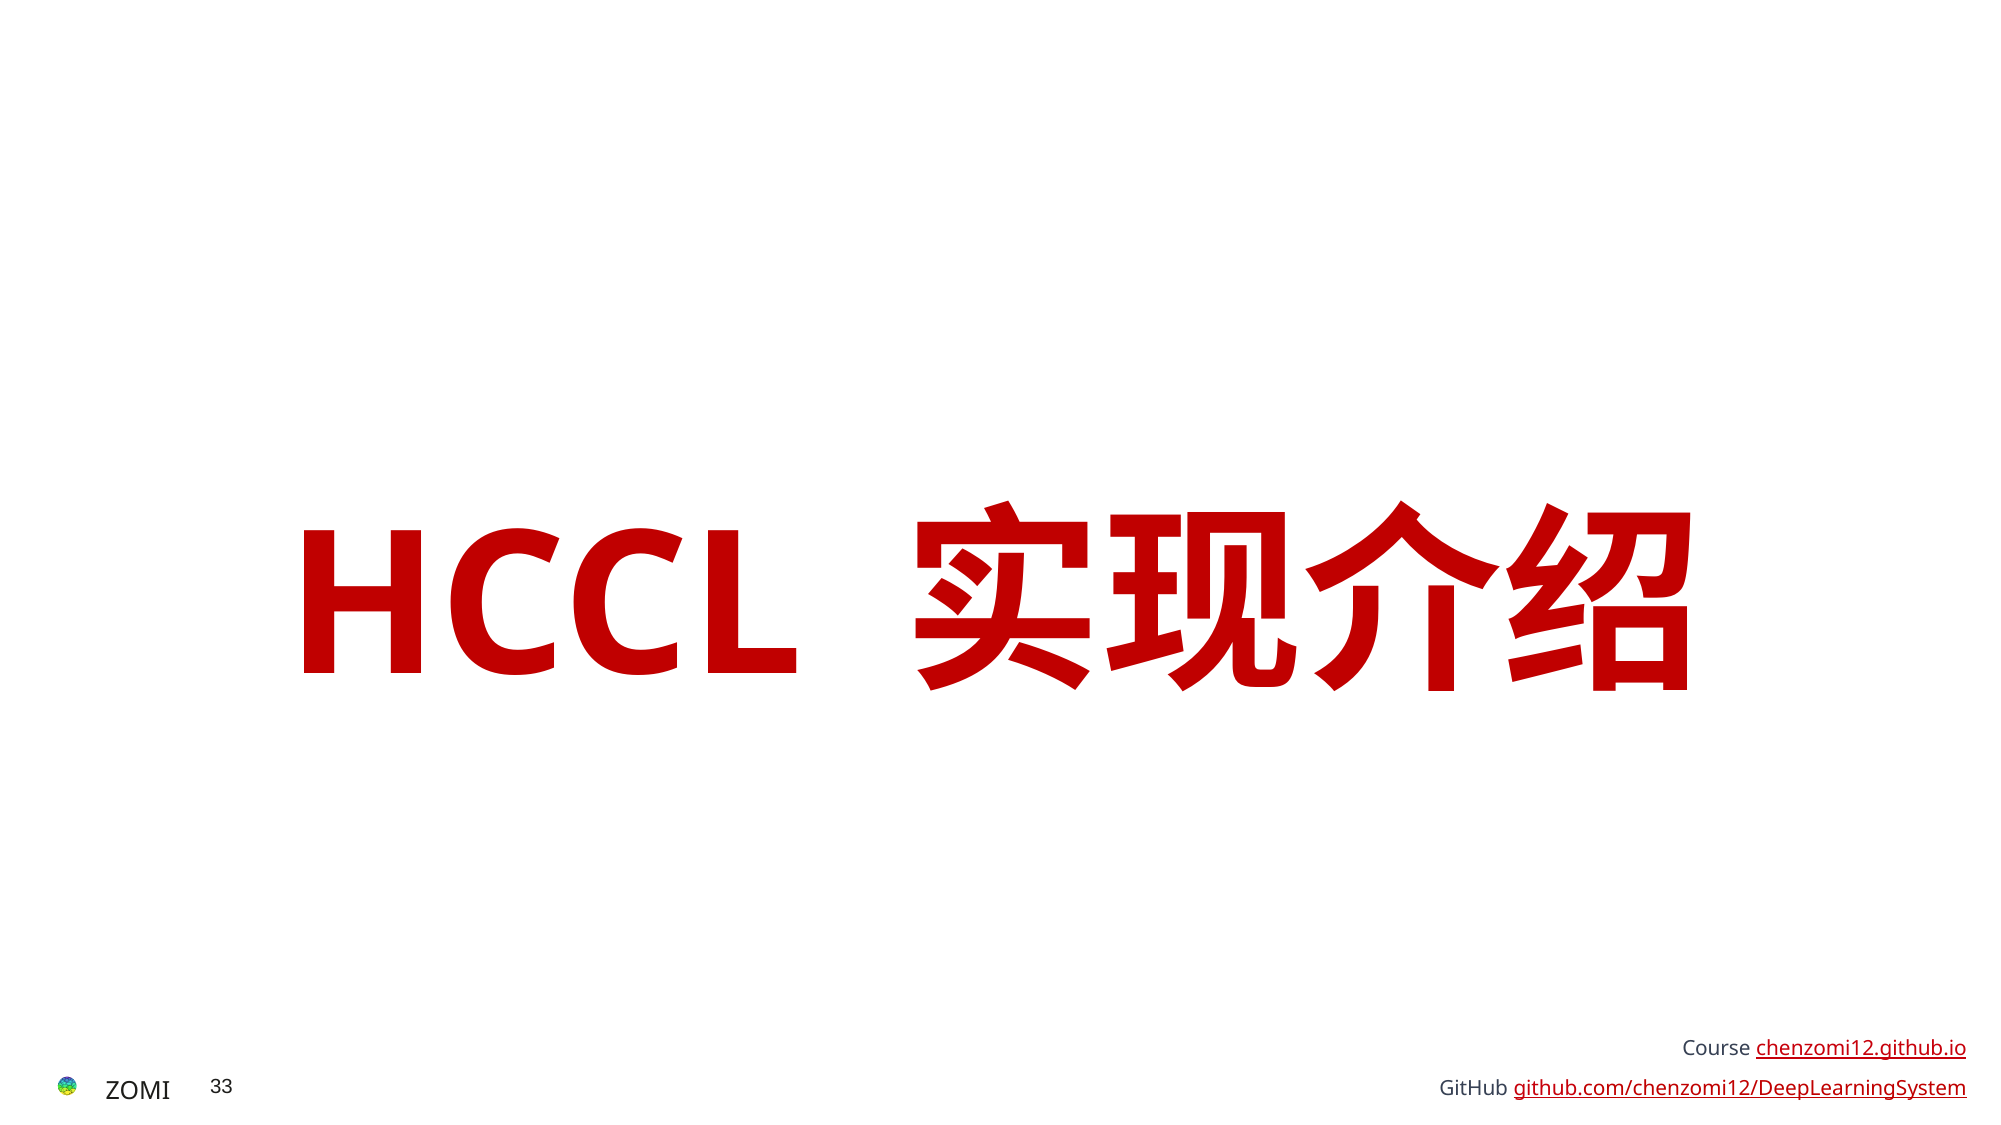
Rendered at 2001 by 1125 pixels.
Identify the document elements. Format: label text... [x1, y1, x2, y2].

picture [58, 1077, 76, 1095]
list HCCL 实现介绍 [79, 80, 1910, 986]
